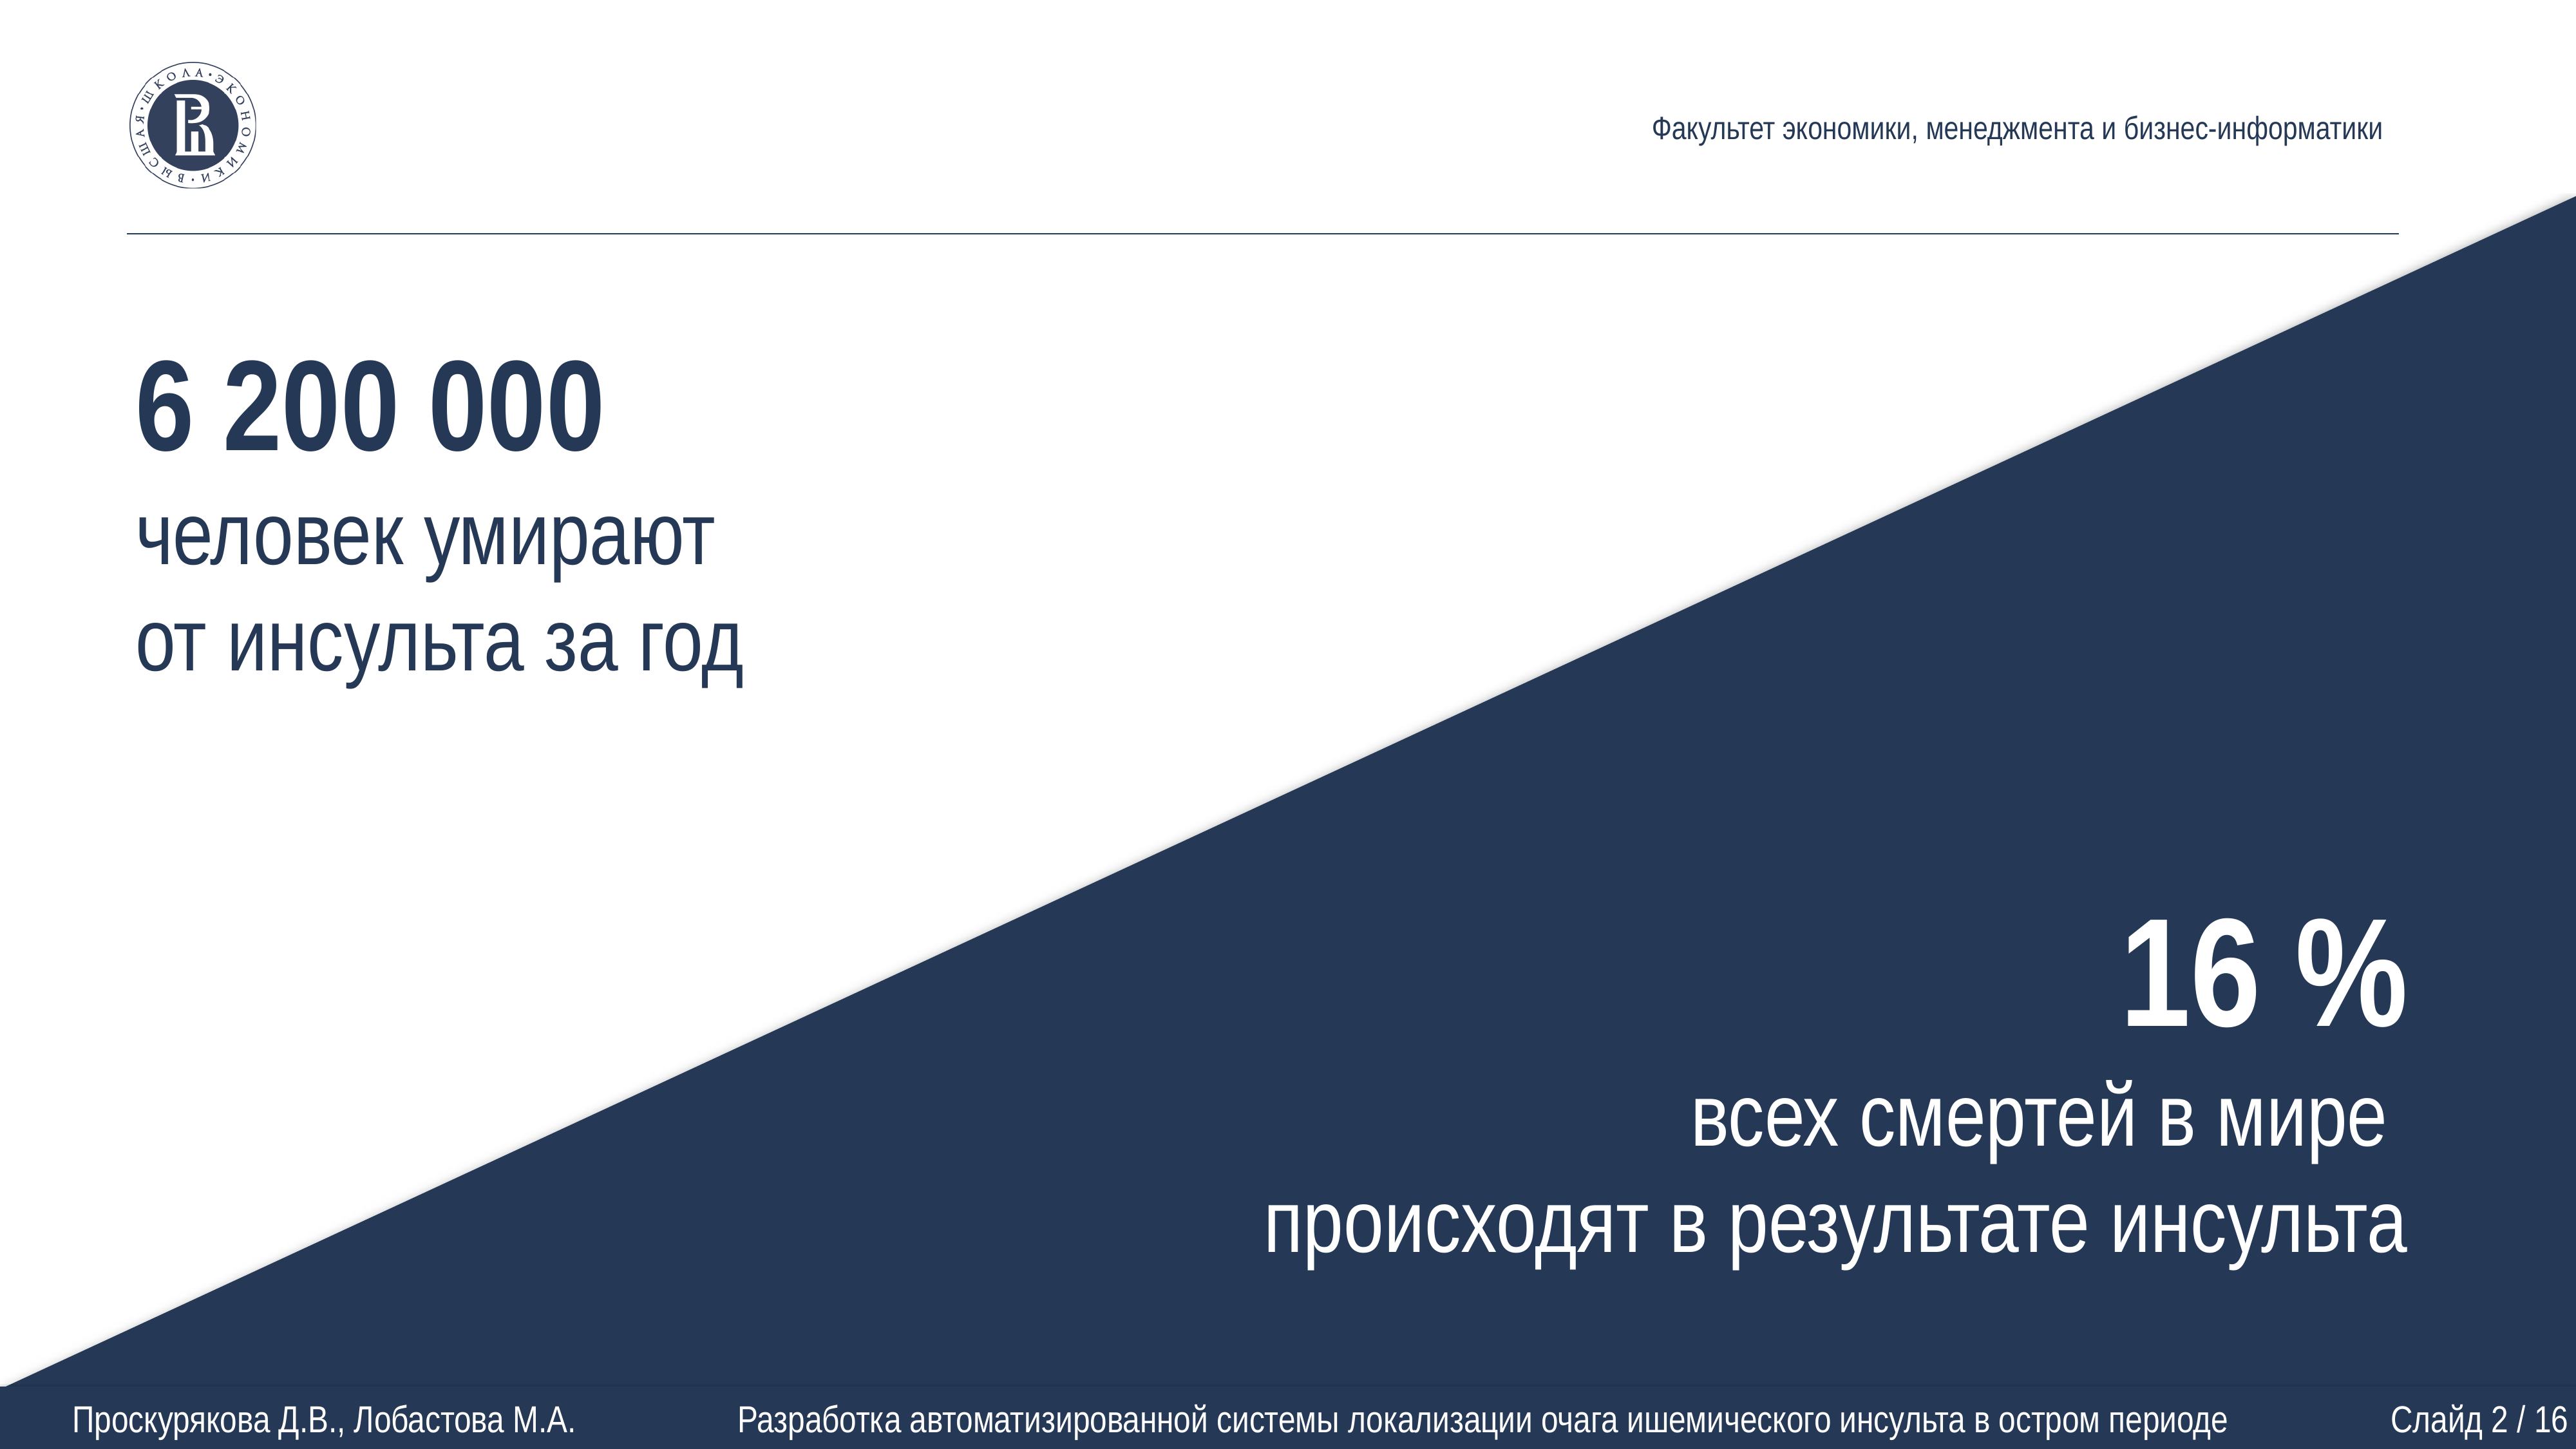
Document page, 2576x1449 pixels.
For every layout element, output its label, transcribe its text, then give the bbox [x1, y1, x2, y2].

text_box 6 200 000 человек умирают от инсульта за год [128, 314, 1826, 559]
text_box 16 % всех смертей в мире происходят в результате инсульта [193, 864, 2416, 1109]
text_box [10, 196, 2576, 1385]
picture [129, 61, 257, 189]
text_box Проскурякова Д.В., Лобастова М.А. Разработка автоматизированной системы локализации очага ишемического инсульта в остром периоде Слайд 2 / 16 [0, 1387, 2576, 1448]
text_box [677, 1208, 2576, 1385]
text_box Факультет экономики, менеджмента и бизнес-информатики [1198, 100, 2399, 154]
